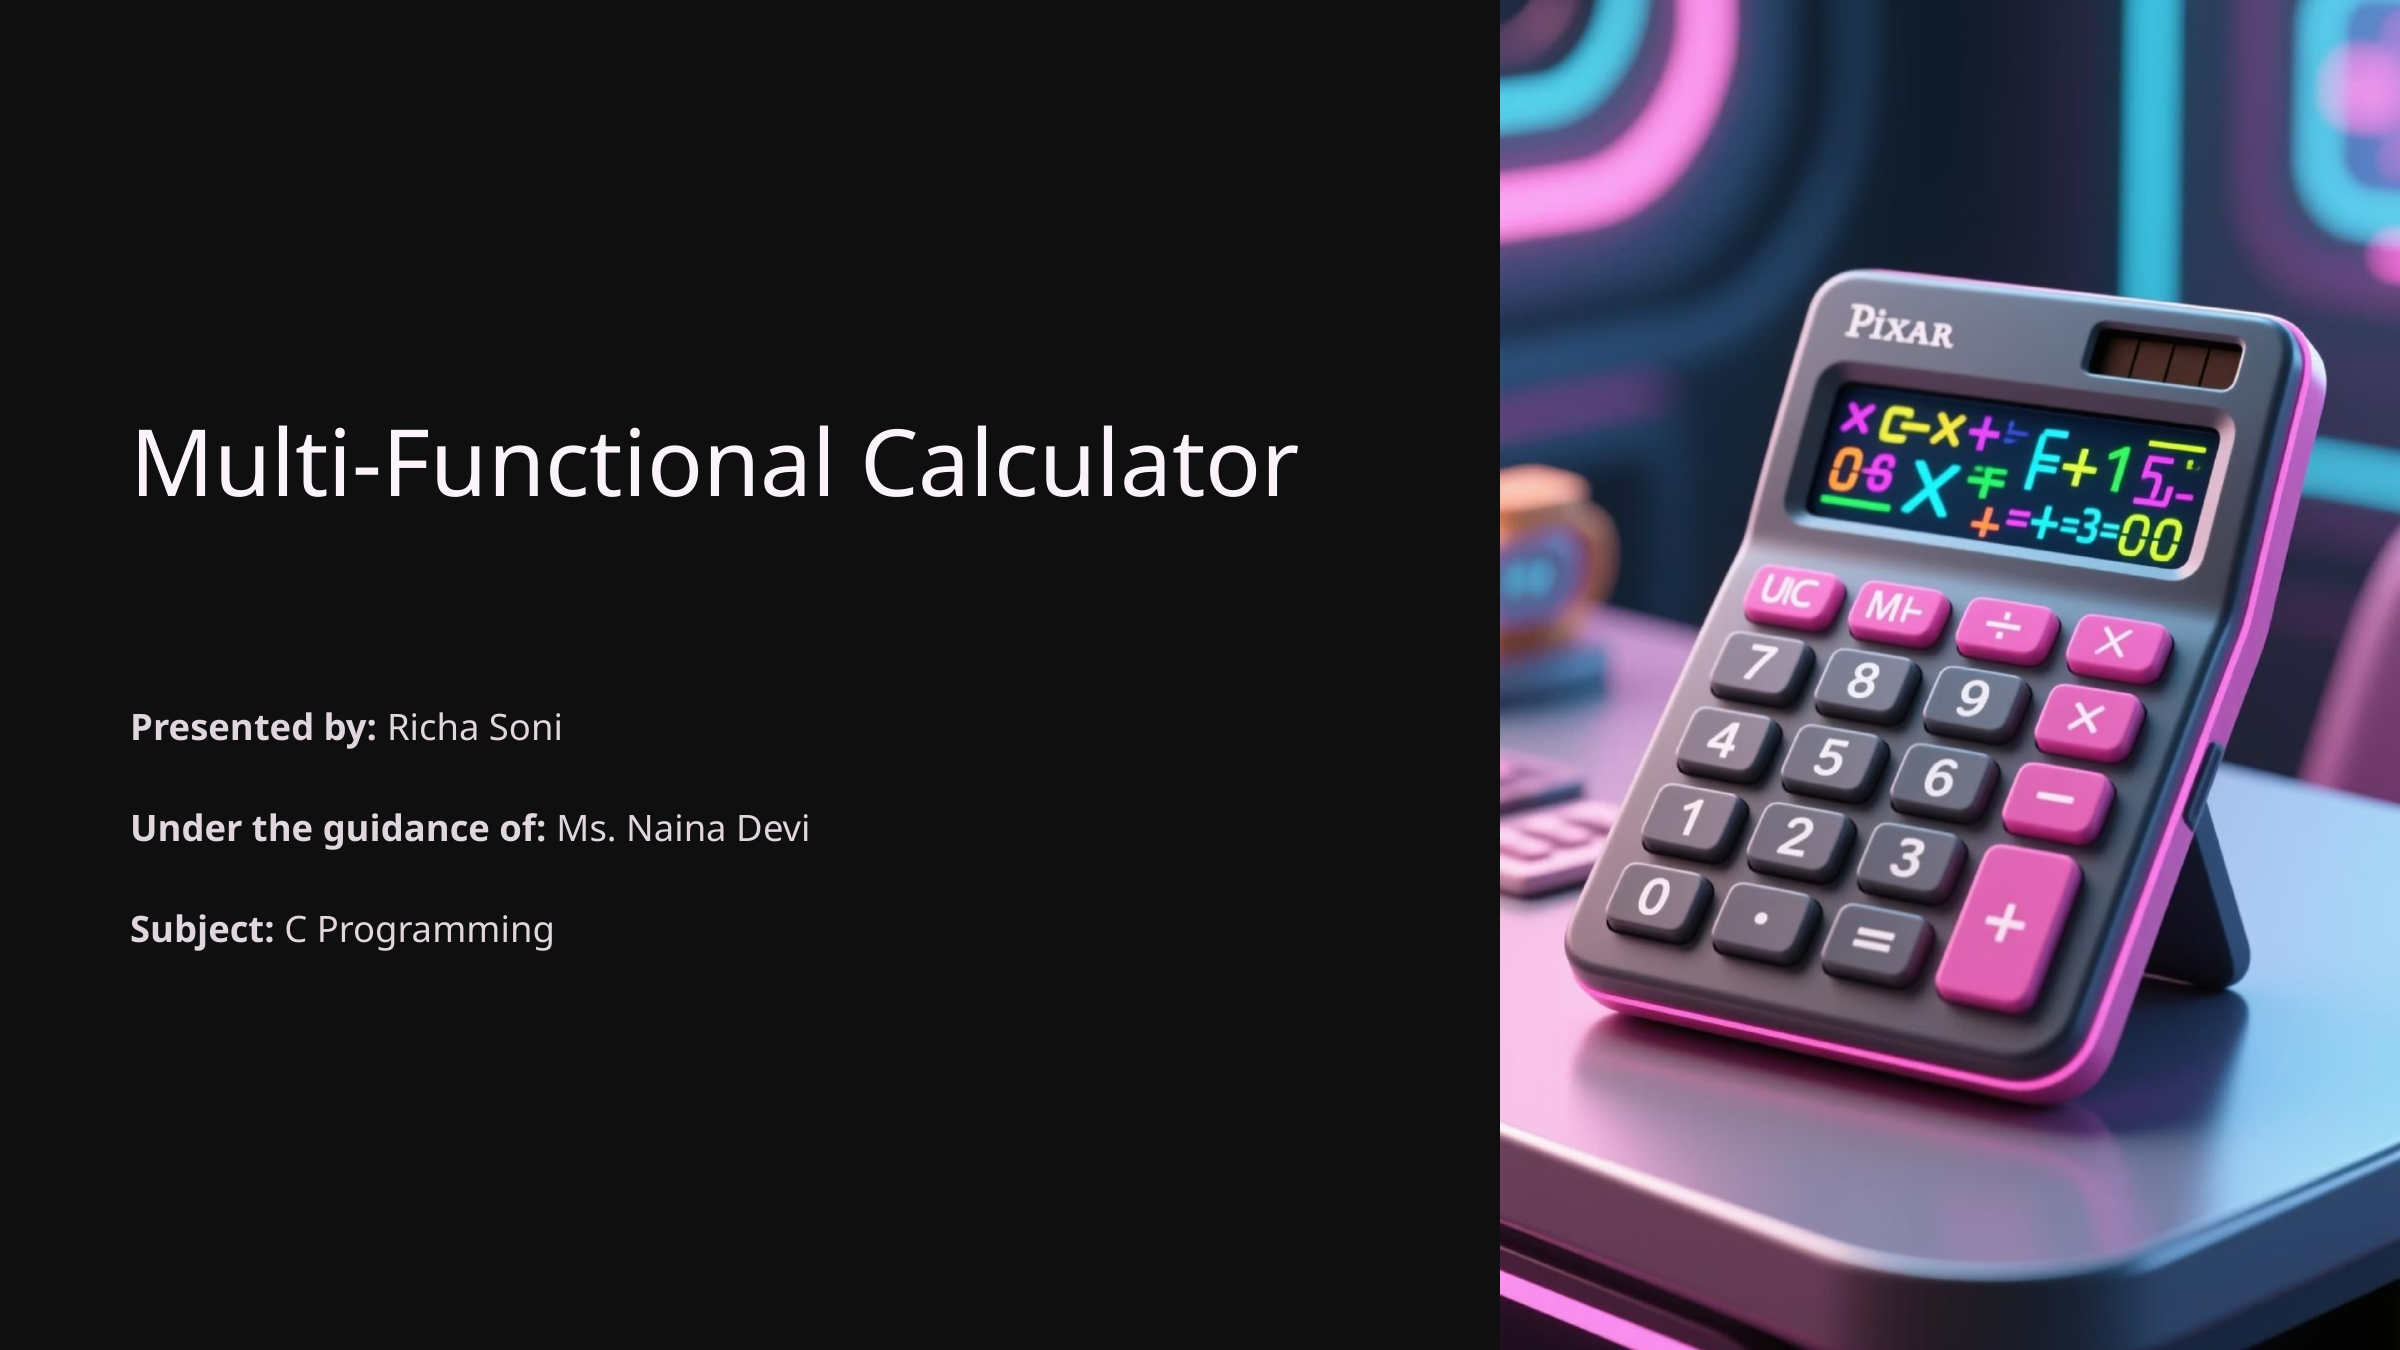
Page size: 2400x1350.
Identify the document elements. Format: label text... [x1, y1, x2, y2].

text_box Multi-Functional Calculator [130, 399, 1370, 633]
text_box Presented by: Richa Soni [130, 687, 1370, 748]
text_box Under the guidance of: Ms. Naina Devi [130, 789, 1370, 849]
picture [1499, 0, 2400, 1350]
text_box Subject: C Programming [130, 890, 1370, 951]
